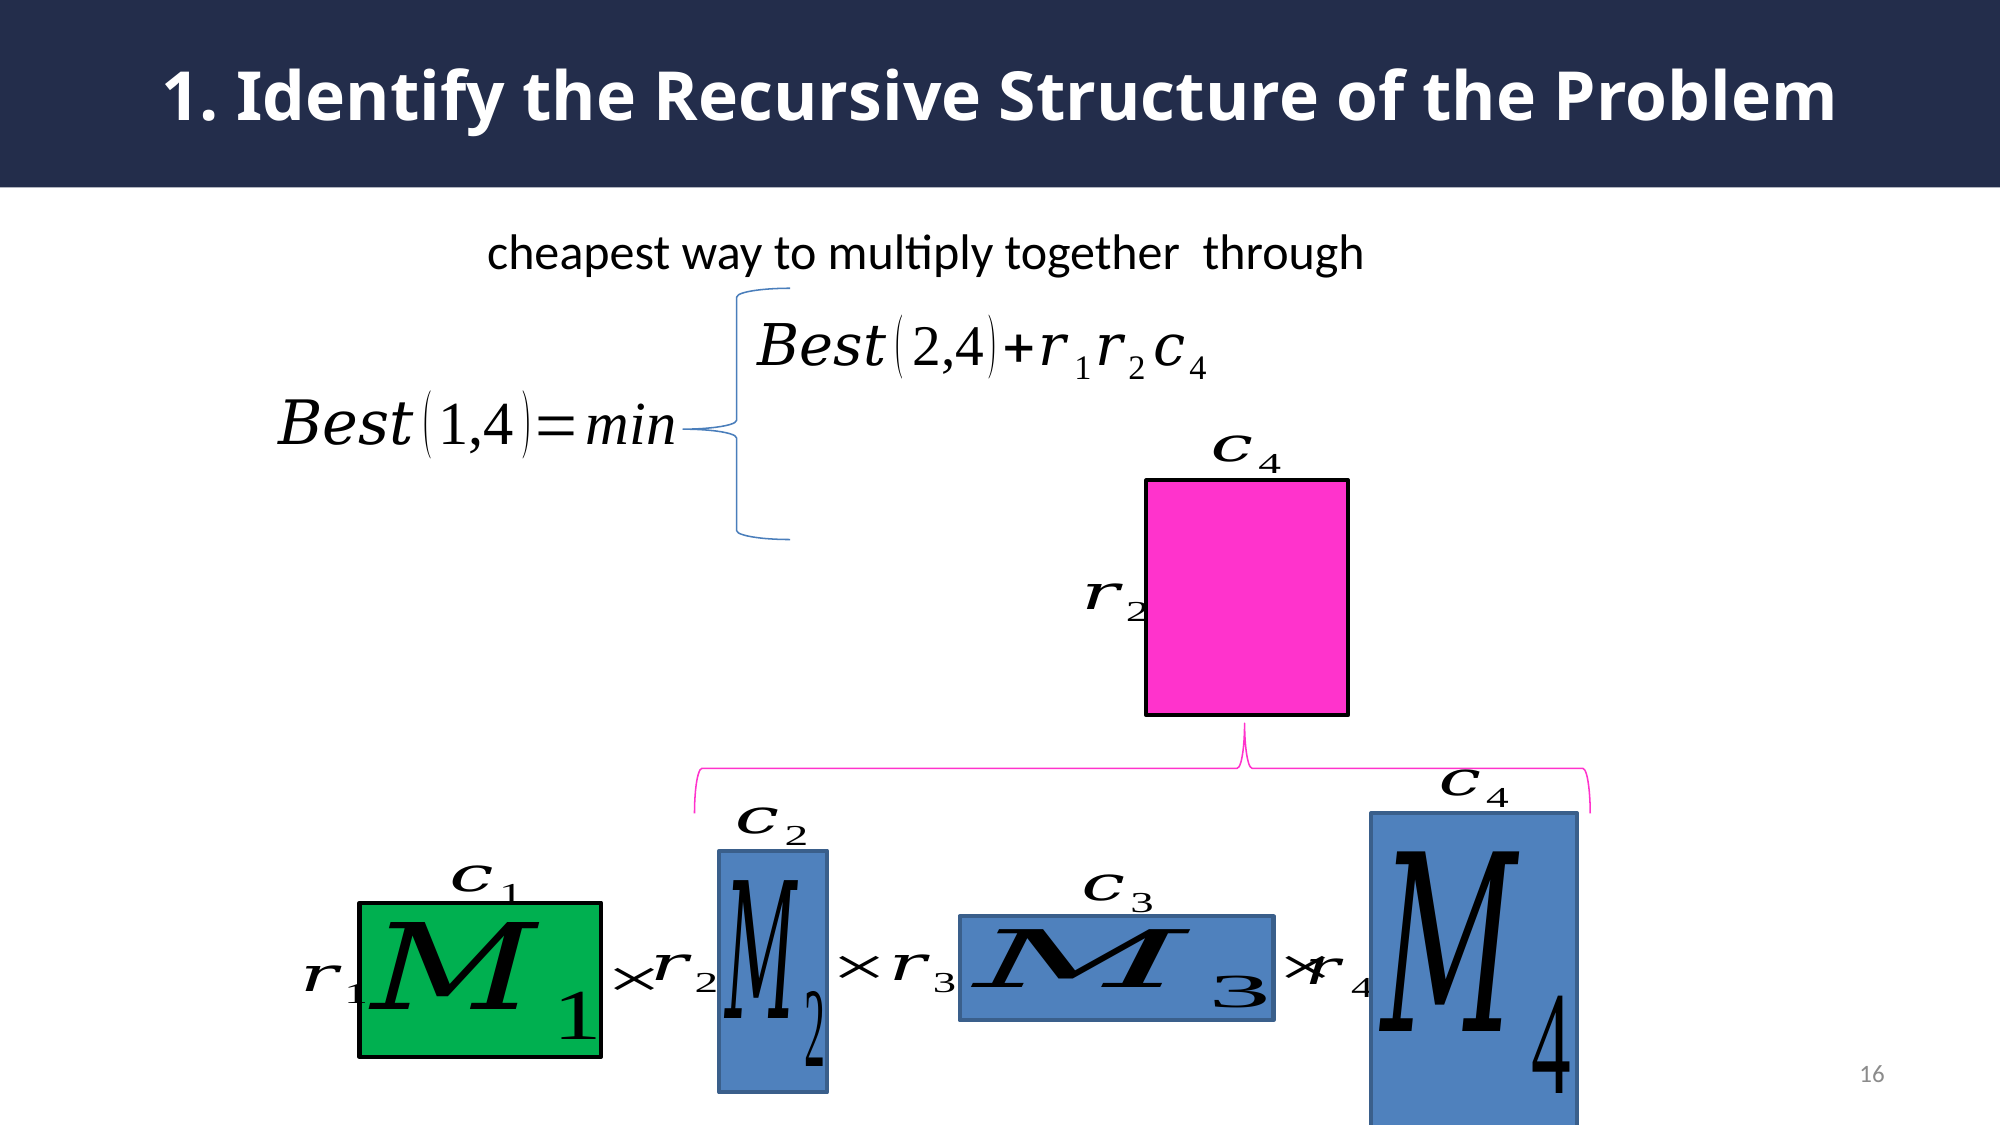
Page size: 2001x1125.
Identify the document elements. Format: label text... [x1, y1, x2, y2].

title 1. Identify the Recursive Structure of the Problem [99, 24, 1900, 163]
slide_number 16 [1579, 1042, 1900, 1103]
text_box [682, 287, 791, 541]
text_box [693, 722, 1592, 814]
text_box [1144, 478, 1350, 717]
